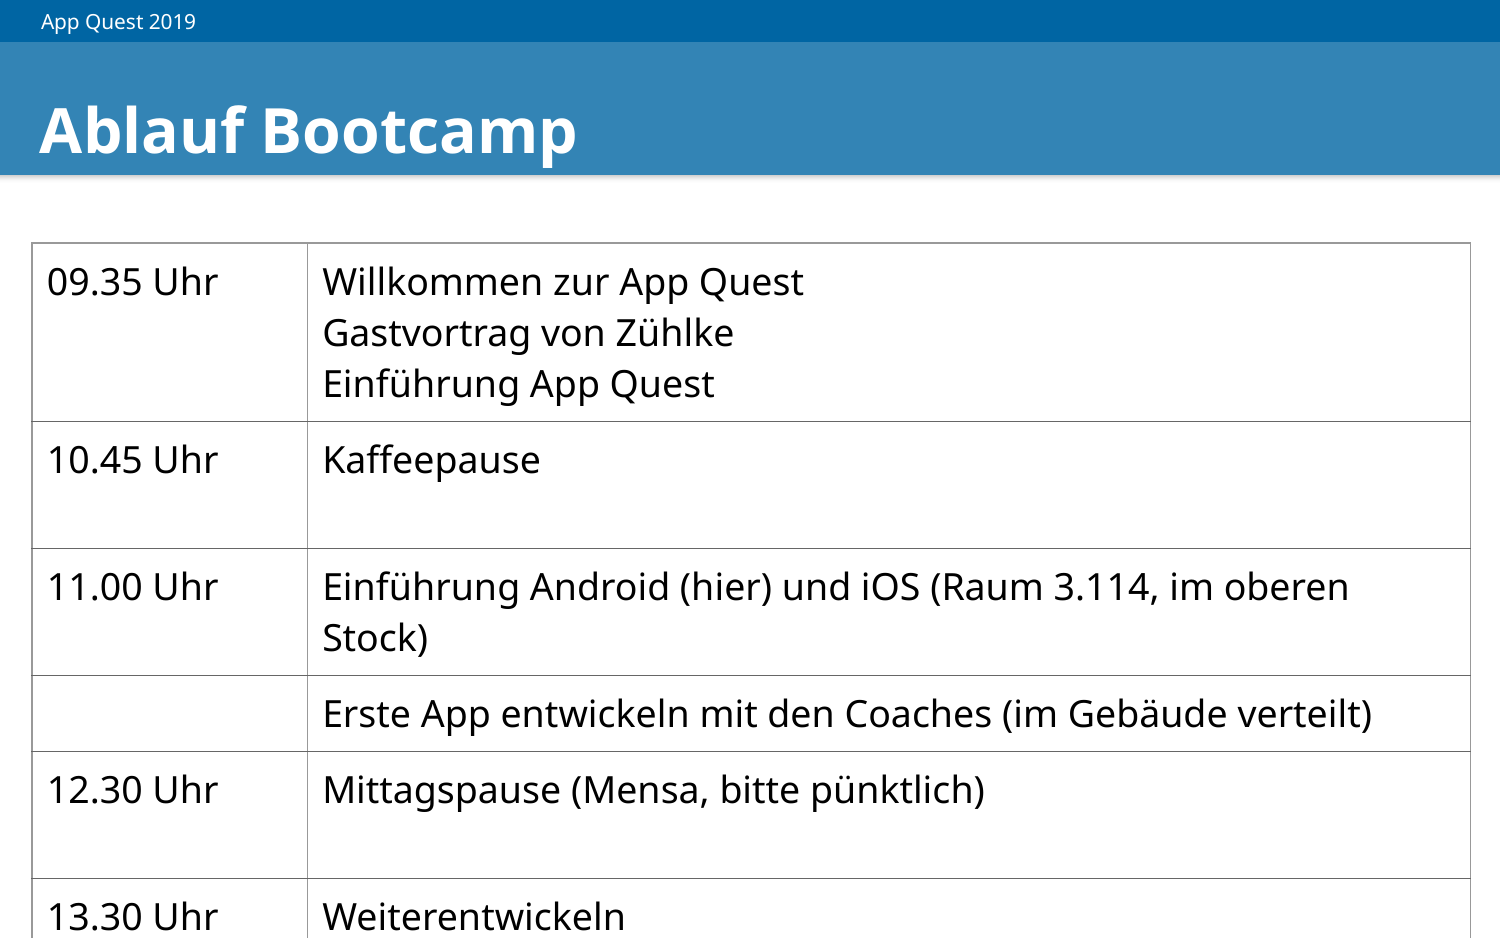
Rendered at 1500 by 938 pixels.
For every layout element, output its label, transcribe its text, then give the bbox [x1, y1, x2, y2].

table_header 09.35 Uhr [33, 244, 307, 421]
table_cell Kaffeepause [308, 422, 1470, 548]
table_cell 10.45 Uhr [33, 422, 307, 548]
table_cell 11.00 Uhr [33, 549, 307, 675]
table_header Willkommen zur App Quest Gastvortrag von Zühlke Einführung App Quest [308, 244, 1470, 421]
table_cell Weiterentwickeln [308, 879, 1470, 938]
title Ablauf Bootcamp [24, 42, 1491, 169]
table_cell Erste App entwickeln mit den Coaches (im Gebäude verteilt) [308, 676, 1470, 751]
table_cell Einführung Android (hier) und iOS (Raum 3.114, im oberen Stock) [308, 549, 1470, 675]
table_cell 12.30 Uhr [33, 752, 307, 878]
table_cell 13.30 Uhr [33, 879, 307, 938]
table_cell [33, 676, 307, 751]
table_cell Mittagspause (Mensa, bitte pünktlich) [308, 752, 1470, 878]
picture [0, 0, 1500, 938]
